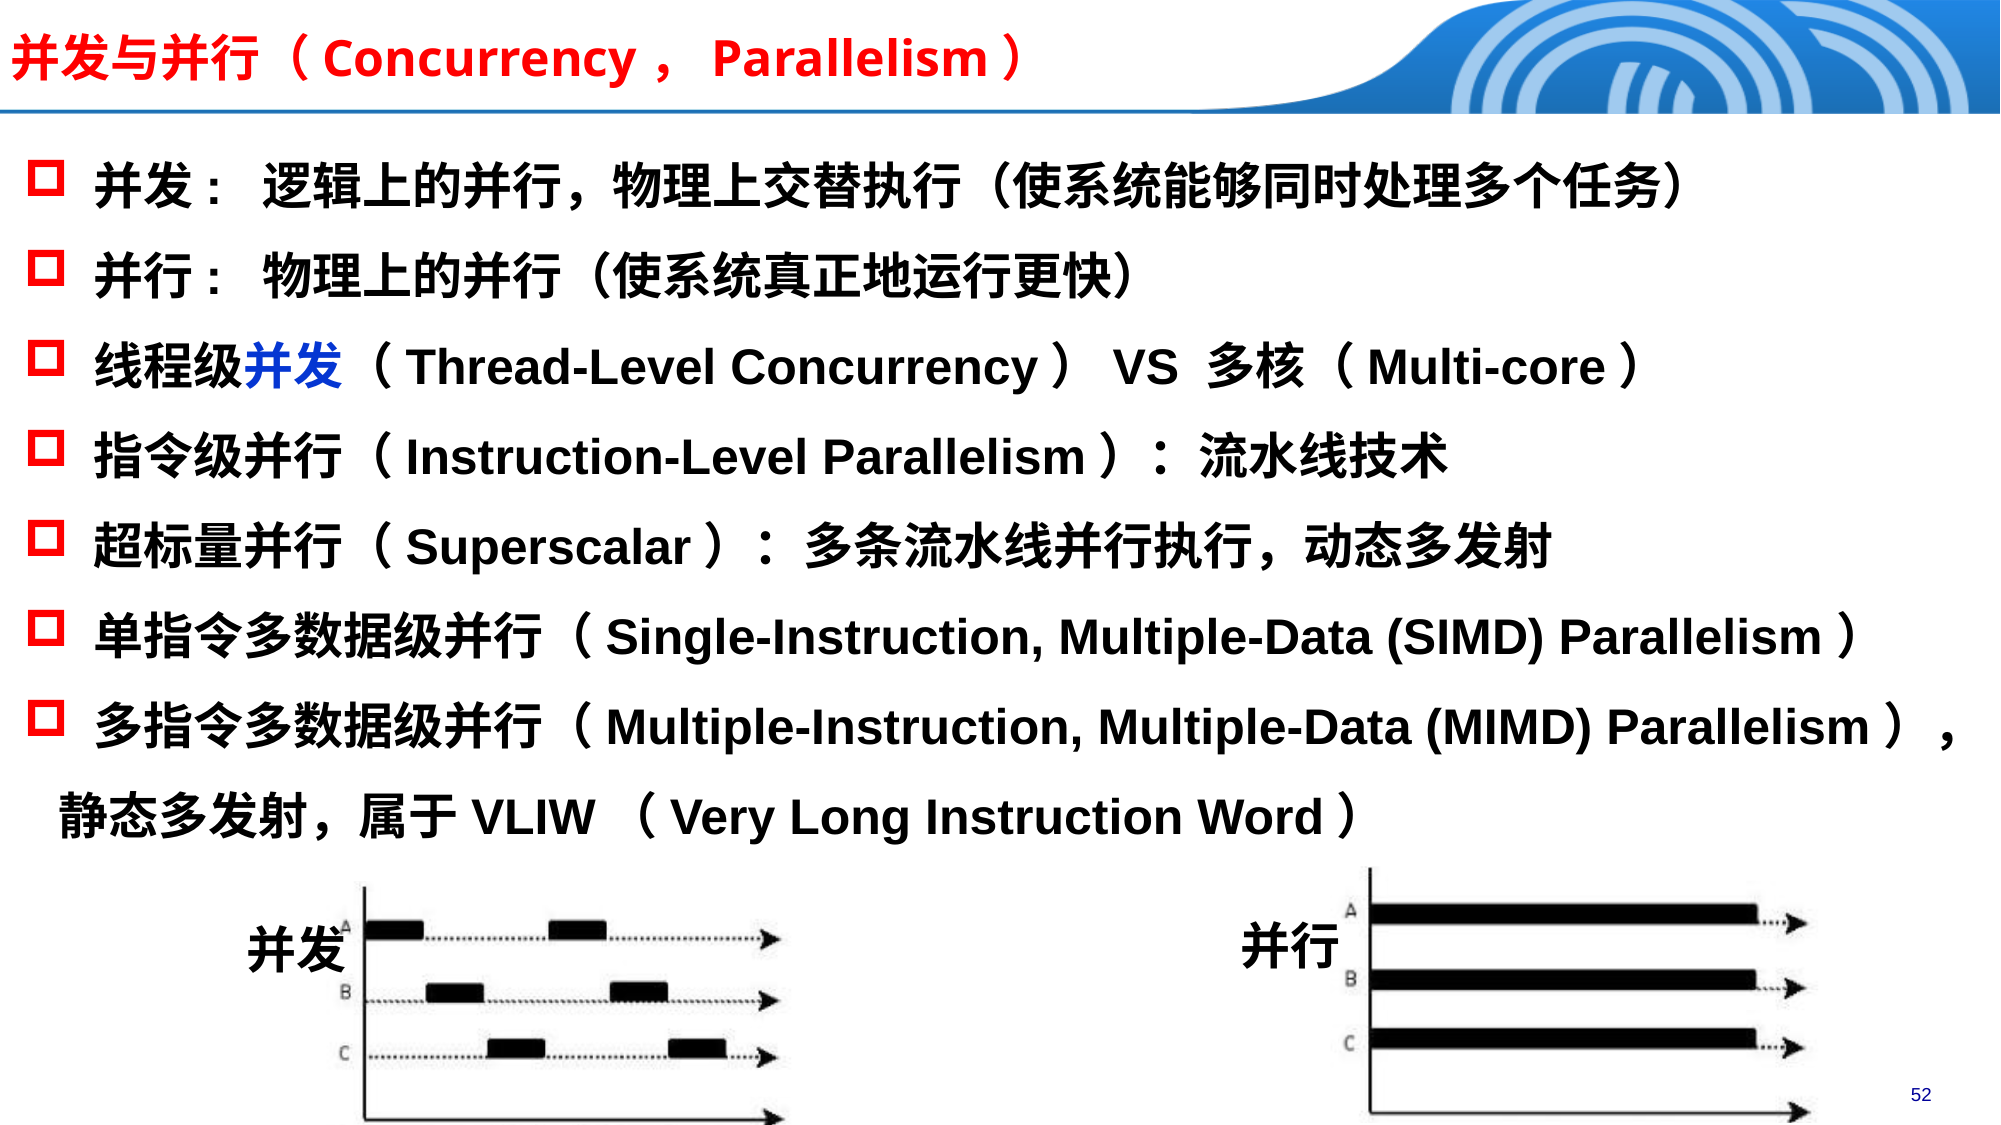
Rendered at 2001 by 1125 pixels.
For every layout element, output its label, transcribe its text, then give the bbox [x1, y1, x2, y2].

title 并发与并行（Concurrency，Parallelism） [0, 30, 1413, 93]
picture [1318, 856, 1828, 1124]
text_box 并行 [1226, 915, 1313, 982]
picture [0, 0, 2000, 114]
text_box 并发 [232, 919, 321, 986]
list 并发: 逻辑上的并行，物理上交替执行（使系统能够同时处理多个任务） 并行: 物理上的并行（使系统真正地运行更快） 线程级并发（Thread-Level Concurrency）VS 多核（Multi-core） 指令级并行（Instruction-Level Parallelism）：流水线技术 超标量并行（Superscalar）：多条流水线并行执行，动态多发射 单指令多数据级并行（Single-Instruction, Multiple-Data (SIMD) Parallelism） 多指令多数据级并行（Multiple-Instruction, Multiple-Data (MIMD) Parallelism），静态多发射，属于VLIW（Very Long Instruction Word） [13, 120, 2000, 930]
picture [326, 881, 792, 1125]
